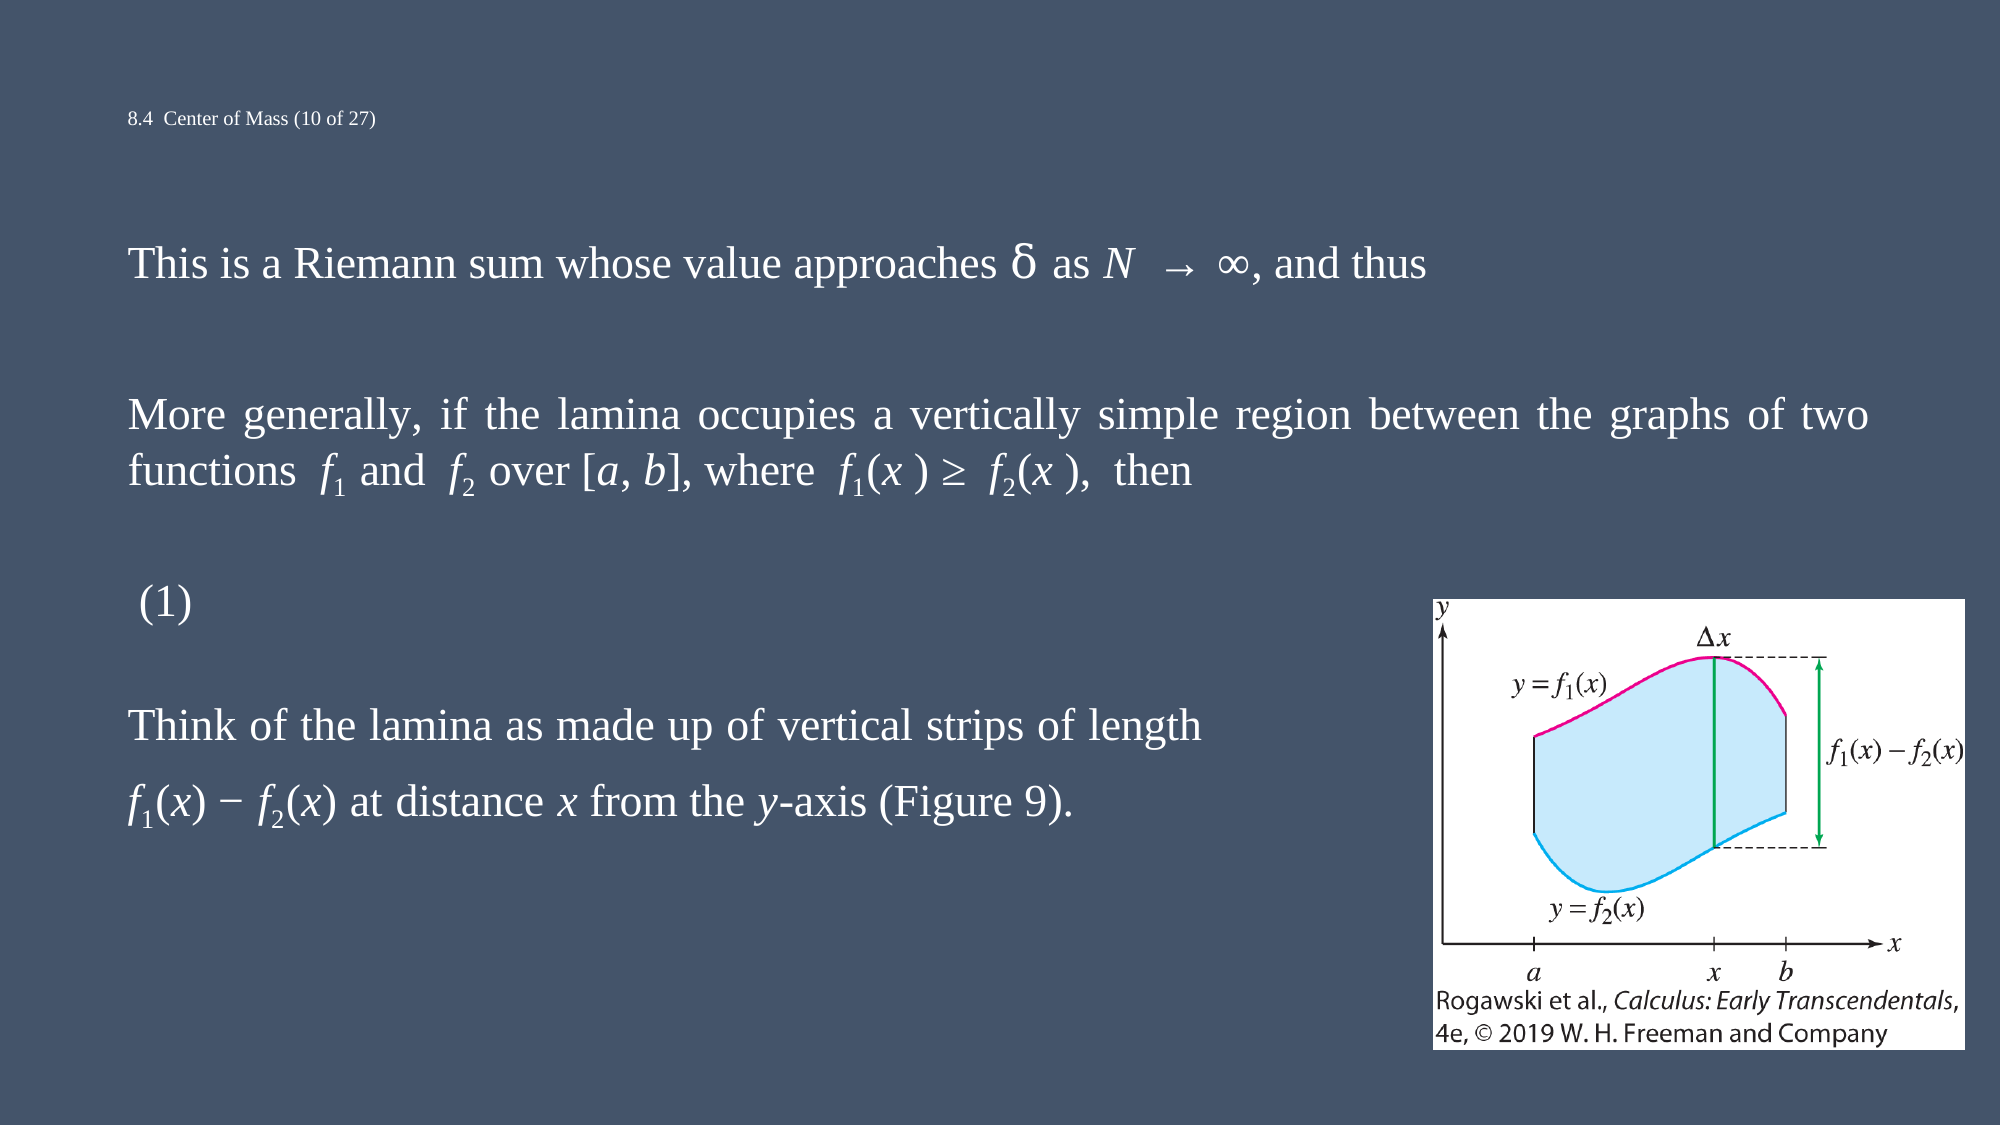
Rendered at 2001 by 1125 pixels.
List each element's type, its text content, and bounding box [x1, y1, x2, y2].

title 8.4 Center of Mass (10 of 27) [112, 99, 1775, 203]
picture [1433, 599, 1965, 1050]
